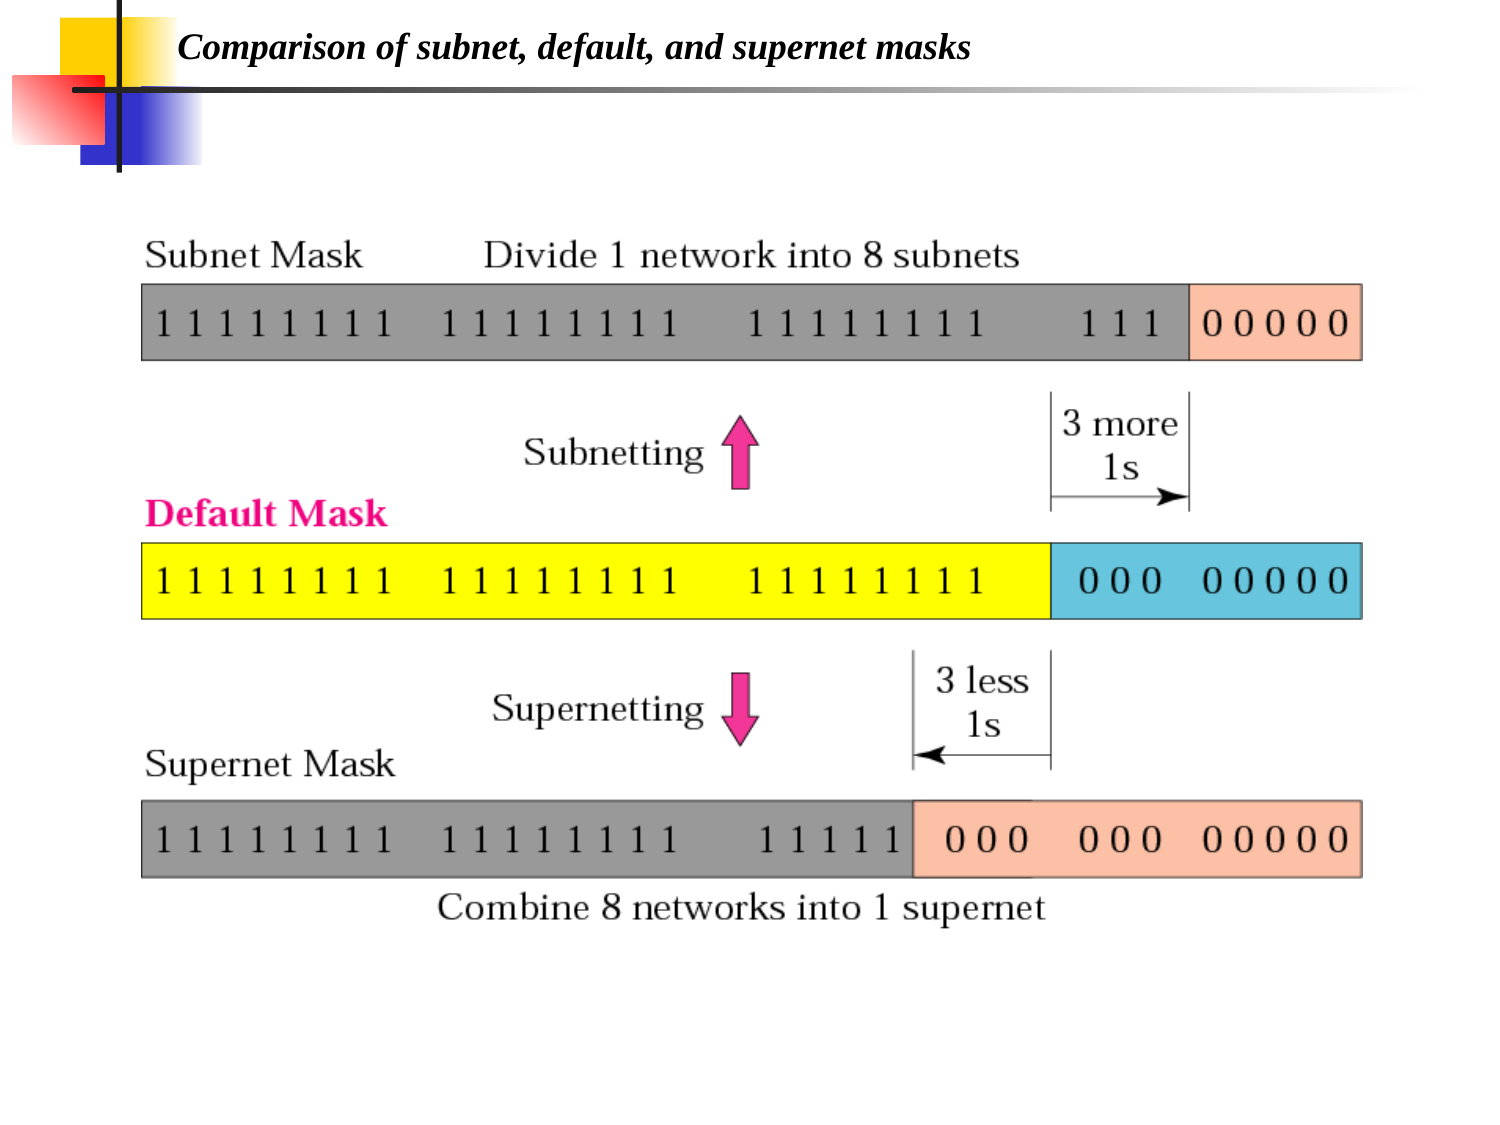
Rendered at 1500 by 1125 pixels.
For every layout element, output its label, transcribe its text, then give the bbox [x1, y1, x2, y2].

text_box [72, 87, 1423, 93]
text_box [80, 93, 116, 165]
text_box [122, 93, 141, 165]
text_box [60, 17, 116, 86]
text_box Comparison of subnet, default, and supernet masks [162, 14, 1338, 75]
picture [141, 234, 1363, 930]
text_box [116, 0, 122, 87]
text_box [12, 75, 105, 145]
text_box [116, 93, 122, 173]
text_box [122, 17, 177, 86]
text_box [141, 93, 202, 165]
